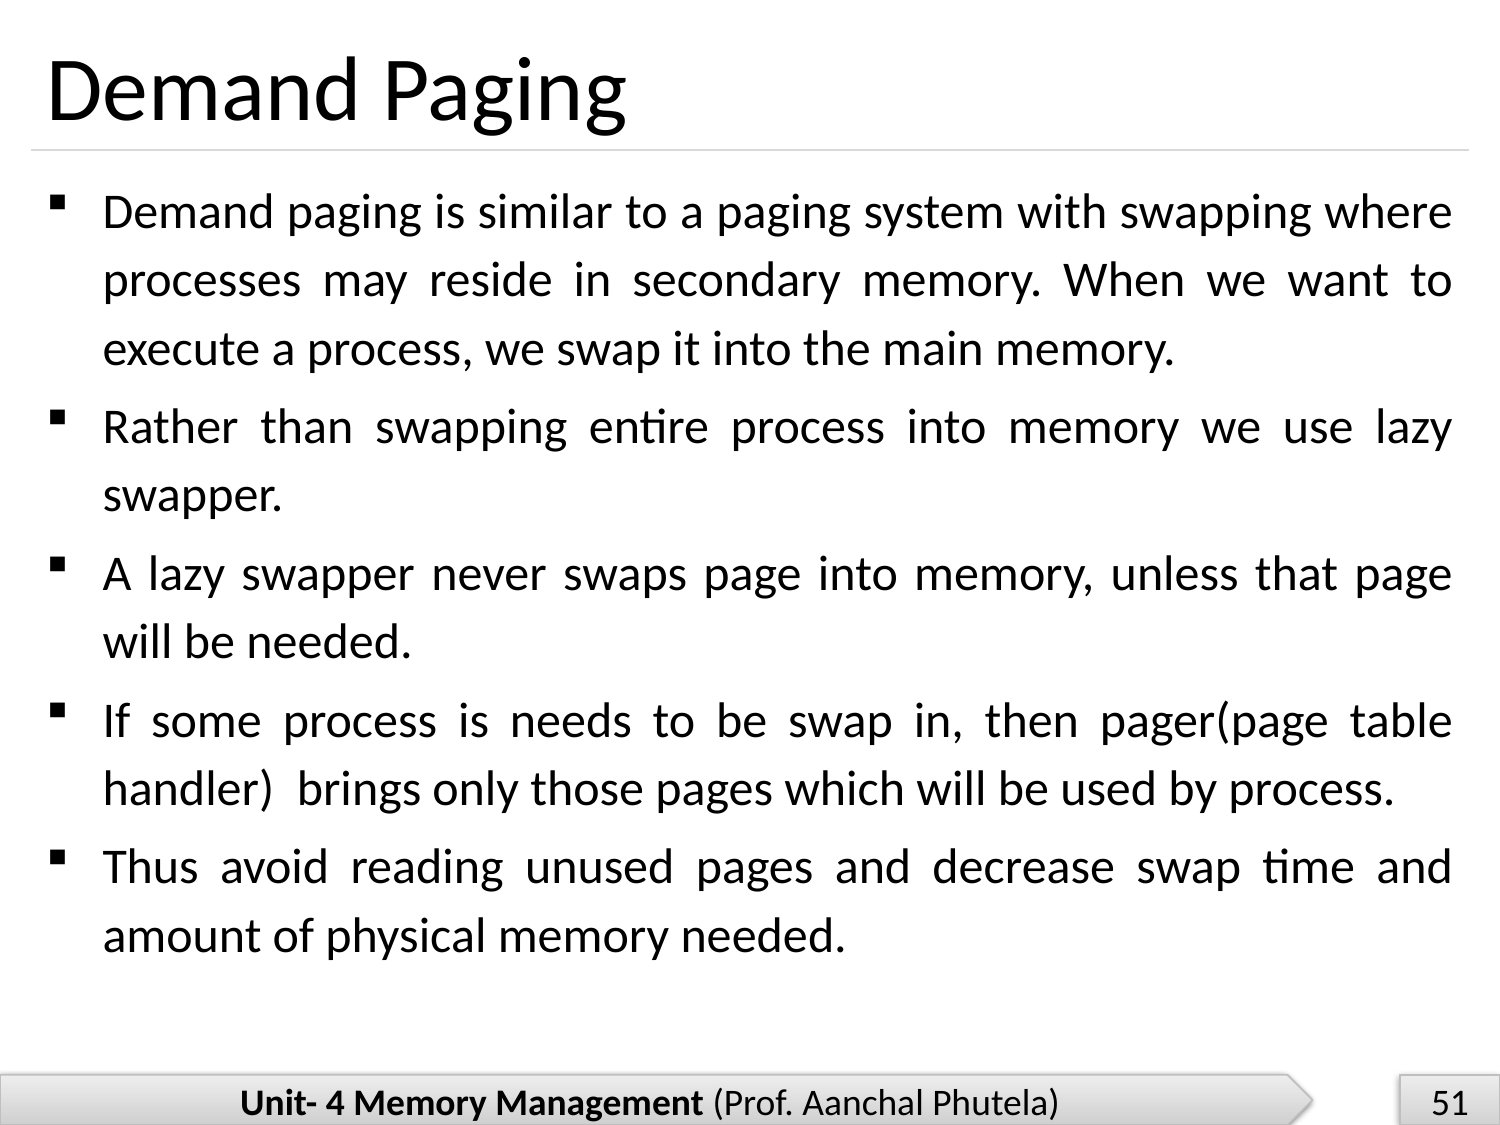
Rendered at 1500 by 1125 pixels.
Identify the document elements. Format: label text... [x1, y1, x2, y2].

list Demand paging is similar to a paging system with swapping where processes may reside in secondary memory. When we want to execute a process, we swap it into the main memory. Rather than swapping entire process into memory we use lazy swapper. A lazy swapper never swaps page into memory, unless that page will be needed. If some process is needs to be swap in, then pager(page table handler) brings only those pages which will be used by process. Thus avoid reading unused pages and decrease swap time and amount of physical memory needed. [31, 162, 1469, 1050]
title Demand Paging [31, 17, 1469, 150]
